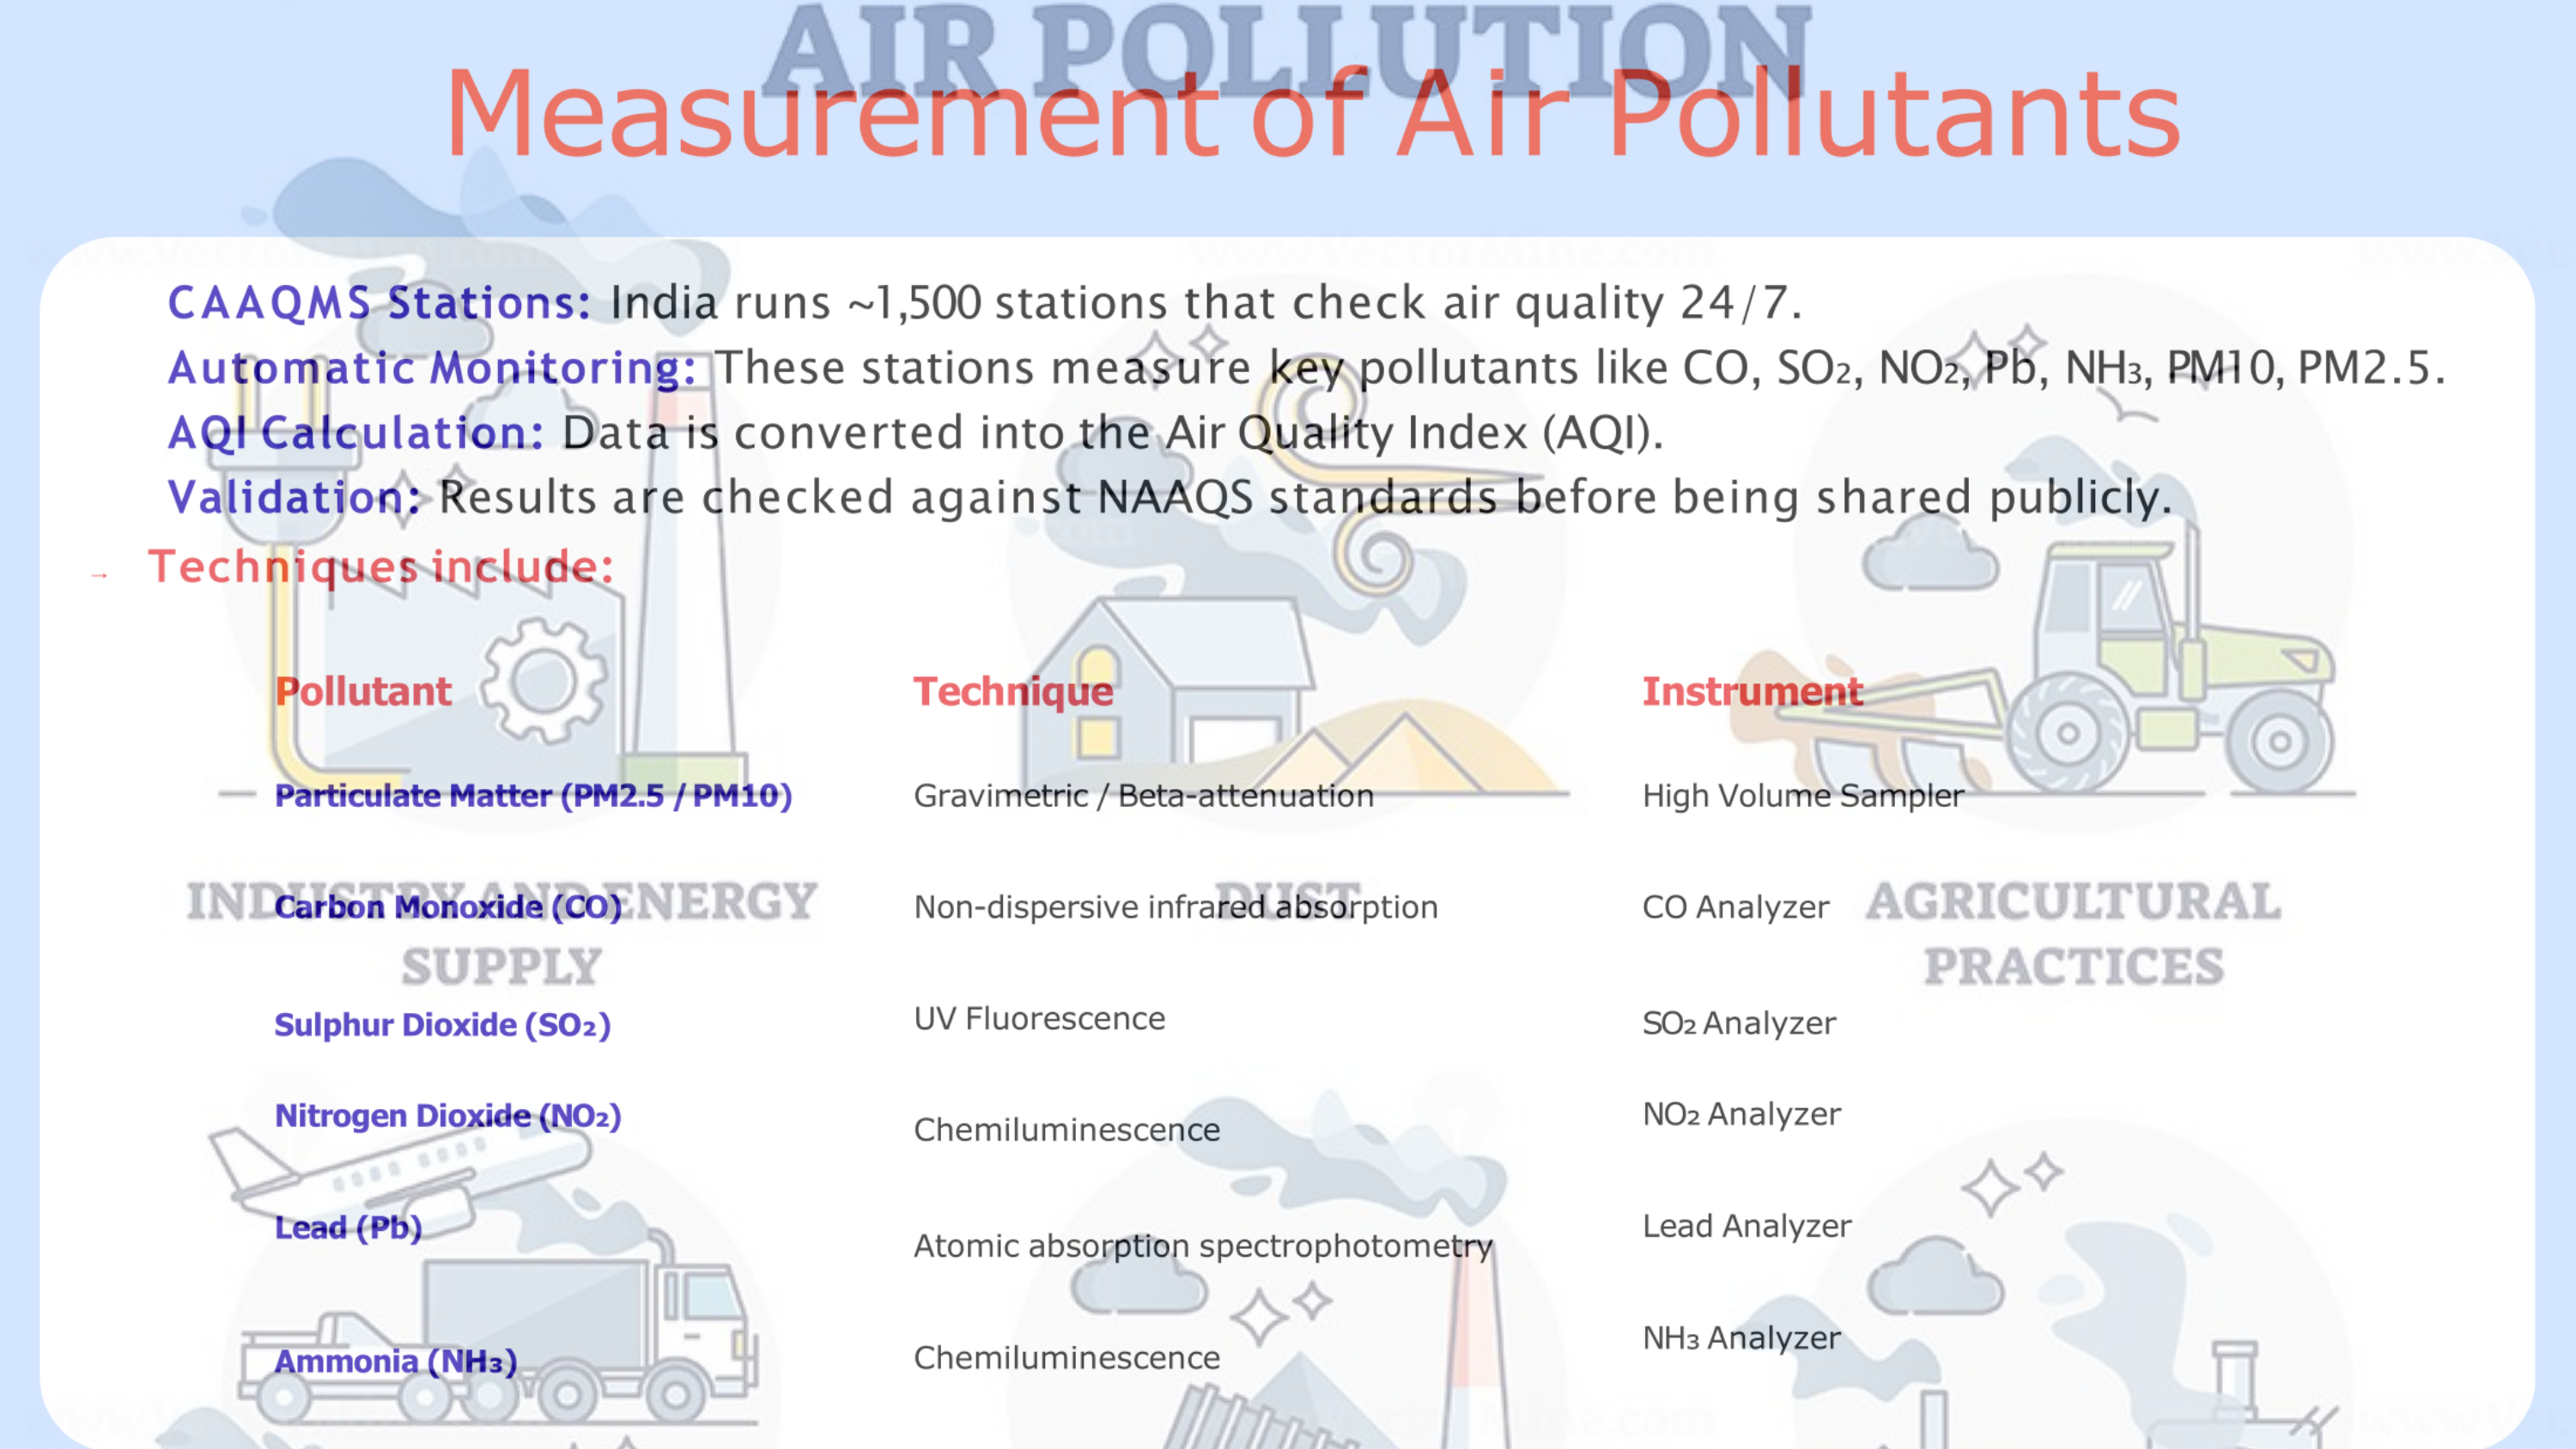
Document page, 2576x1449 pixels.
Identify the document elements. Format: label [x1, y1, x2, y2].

text_box [0, 0, 2576, 1449]
